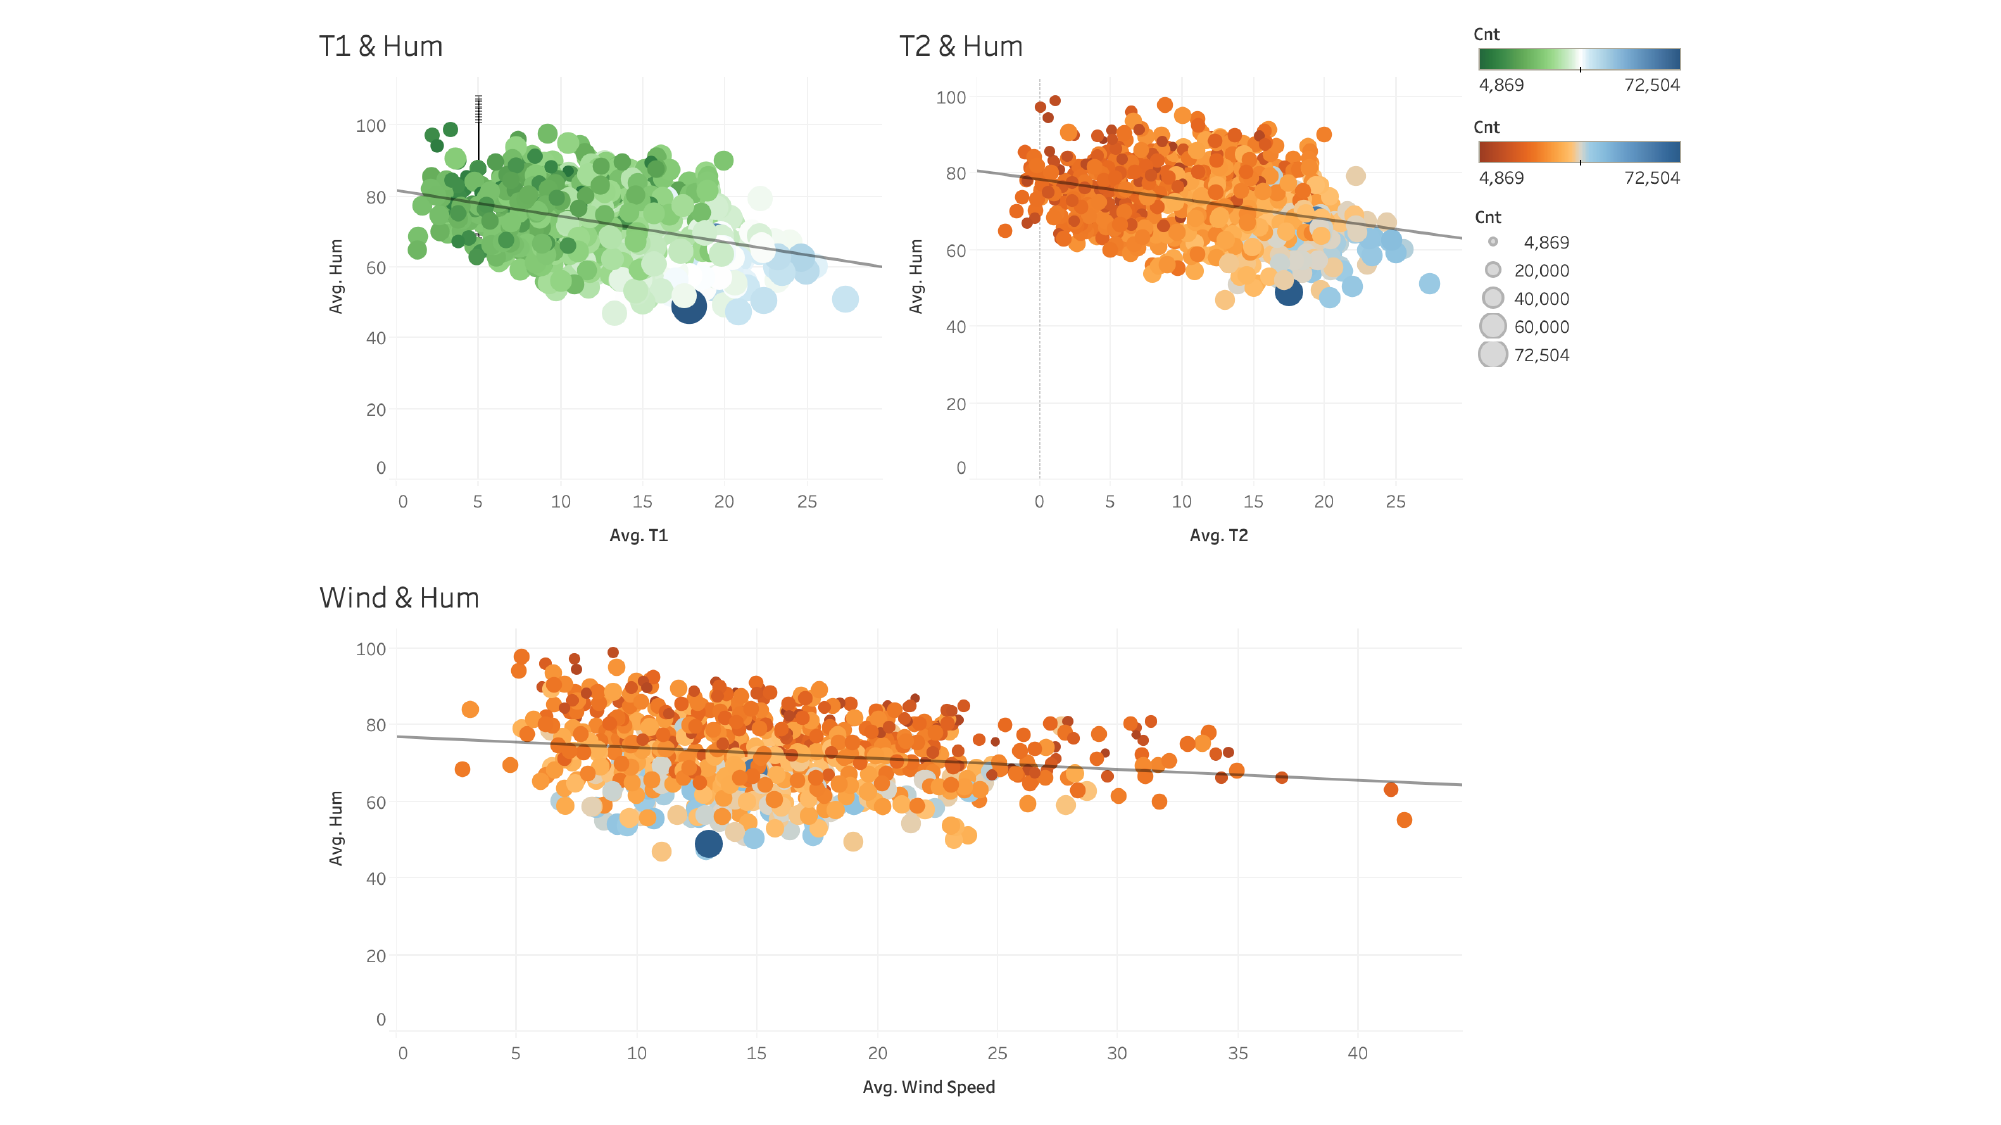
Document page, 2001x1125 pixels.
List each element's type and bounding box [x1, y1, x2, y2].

picture [296, 0, 1704, 1125]
